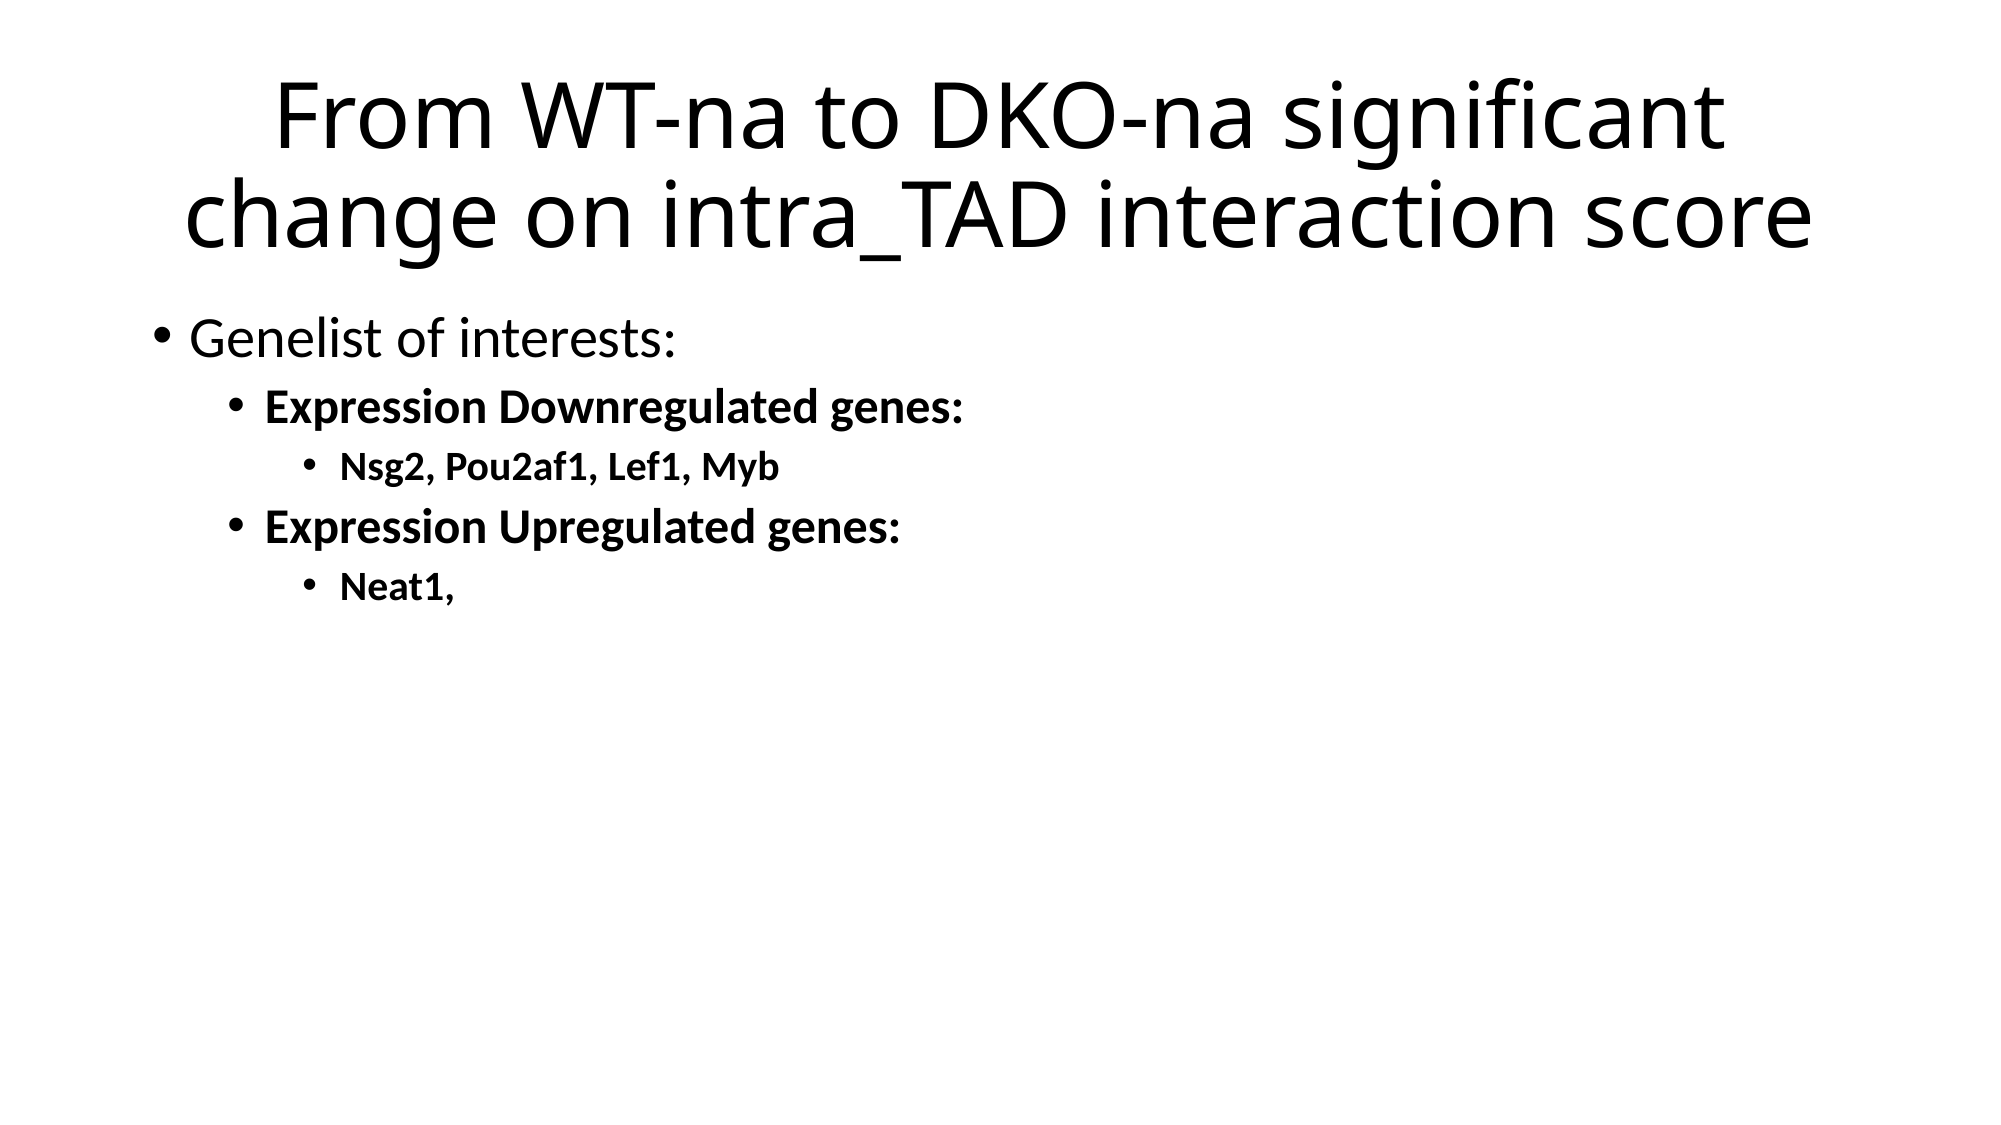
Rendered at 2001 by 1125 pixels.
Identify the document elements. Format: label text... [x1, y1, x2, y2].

title From WT-na to DKO-na significant change on intra_TAD interaction score [137, 59, 1863, 278]
list Genelist of interests: Expression Downregulated genes: Nsg2, Pou2af1, Lef1, Myb Expression Upregulated genes: Neat1, [137, 299, 1863, 1014]
